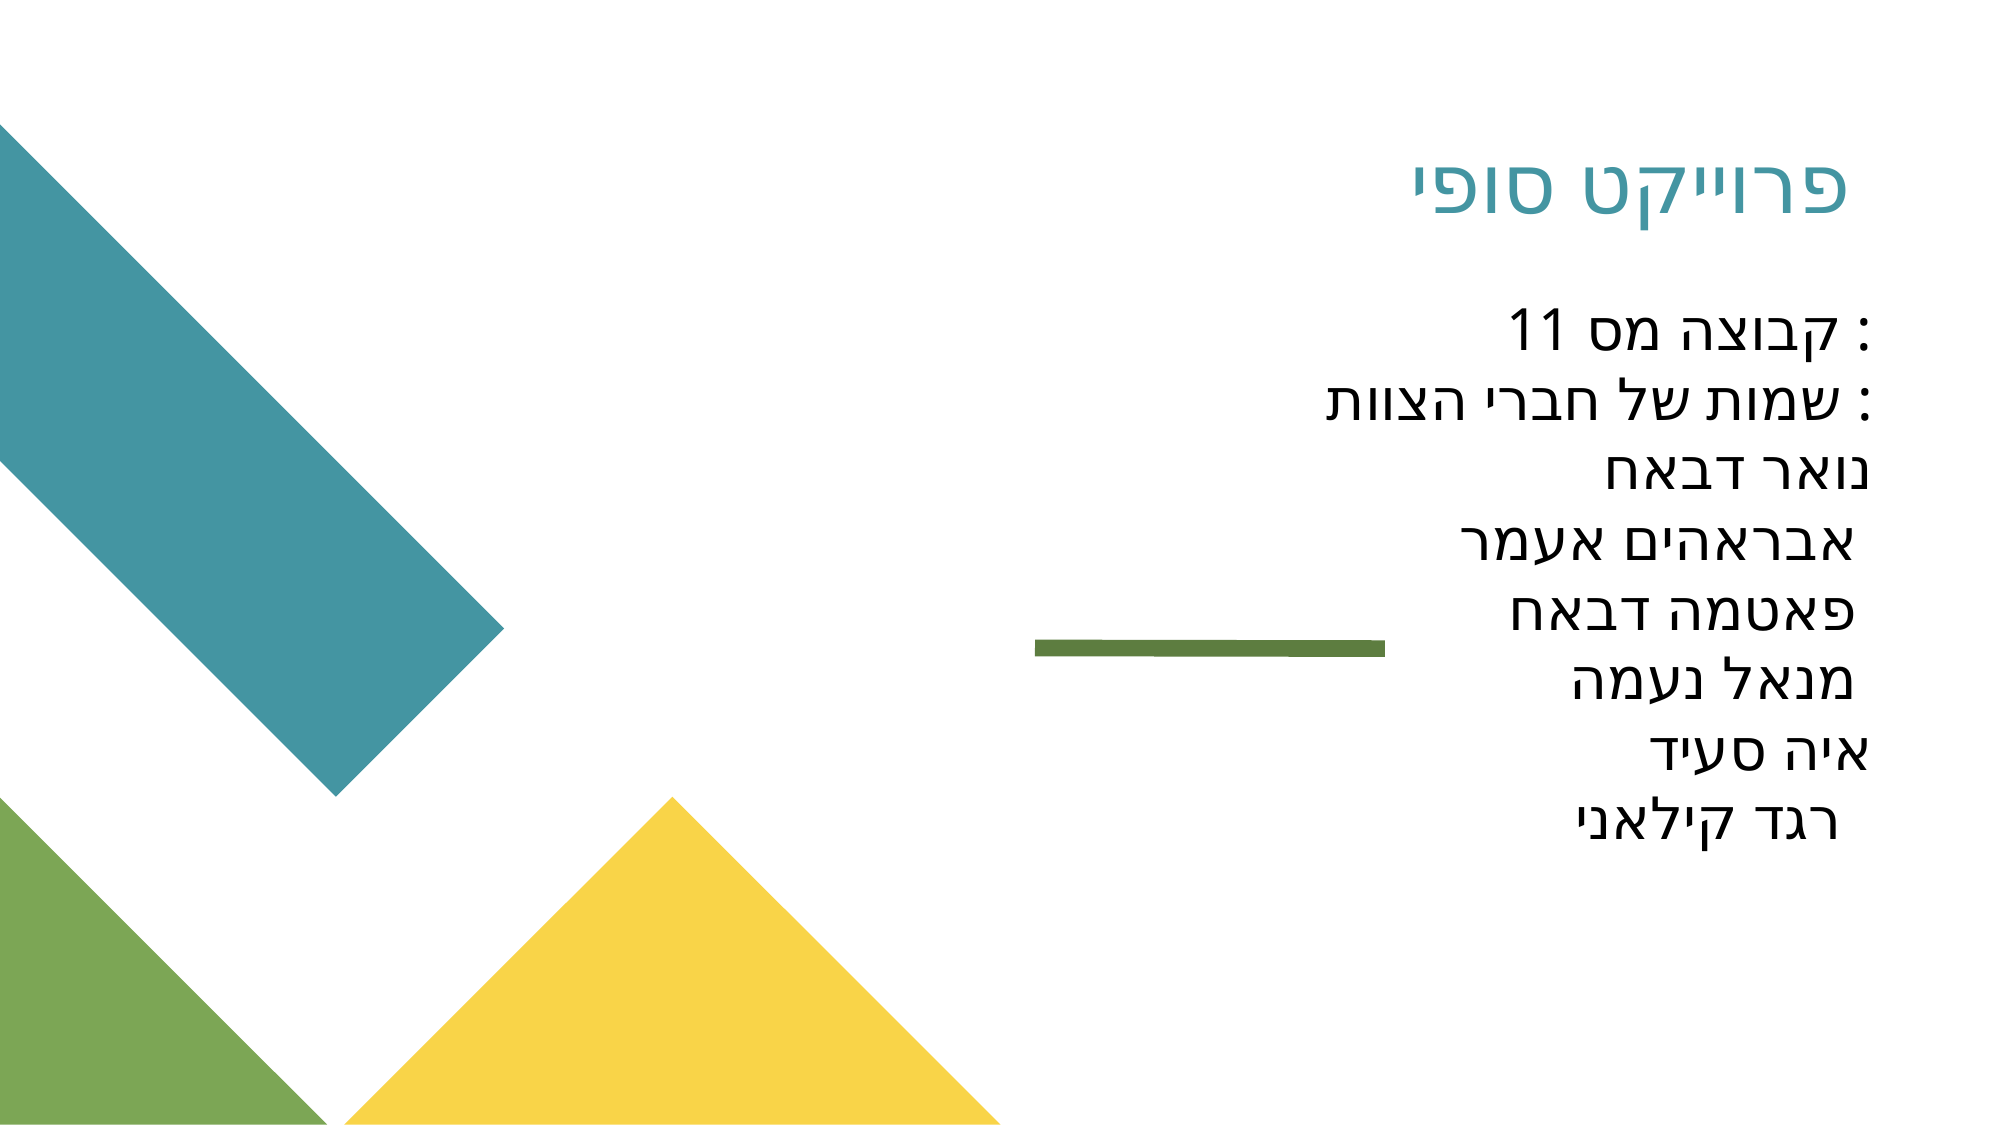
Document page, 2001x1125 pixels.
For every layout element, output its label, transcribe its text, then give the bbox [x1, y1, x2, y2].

text_box פרוייקט סופי [526, 123, 1888, 238]
text_box קבוצה מס 11 : שמות של חברי הצוות : נואר דבאח אבראהים אעמר פאטמה דבאח מנאל נעמה איה סעיד רגד קילאני [890, 284, 1888, 859]
